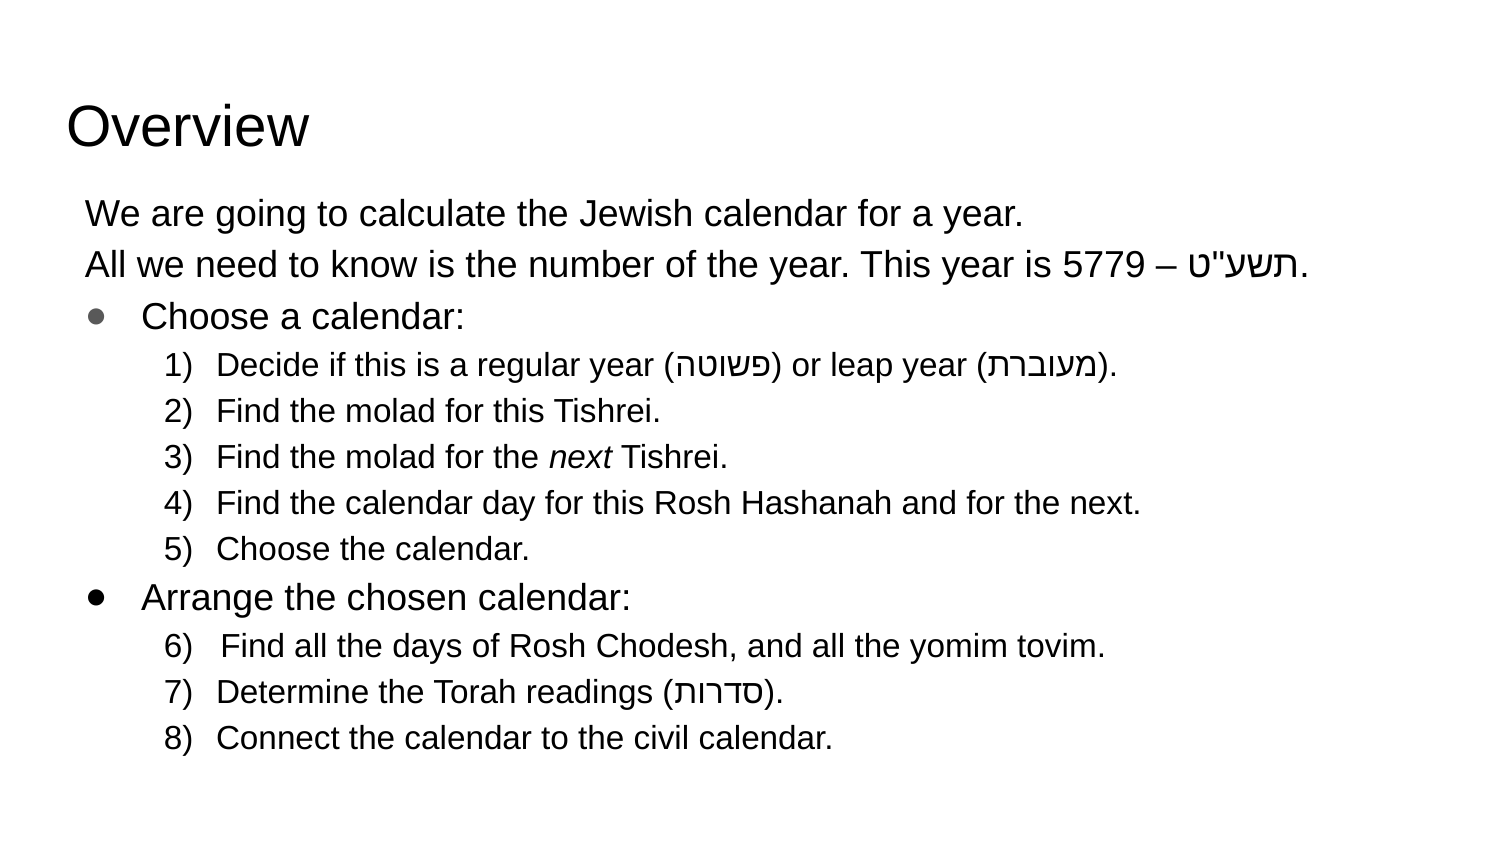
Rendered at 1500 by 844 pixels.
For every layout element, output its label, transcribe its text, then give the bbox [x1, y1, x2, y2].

title Overview [51, 72, 1449, 166]
list We are going to calculate the Jewish calendar for a year. All we need to know is the number of the year. This year is תשע"ט – 5779. Choose a calendar: Decide if this is a regular year (פשוטה) or leap year (מעוברת). Find the molad for this Tishrei. Find the molad for the next Tishrei. Find the calendar day for this Rosh Hashanah and for the next. Choose the calendar. Arrange the chosen calendar: Find all the days of Rosh Chodesh, and all the yomim tovim. Determine the Torah readings (סדרות). Connect the calendar to the civil calendar. [51, 166, 1449, 805]
